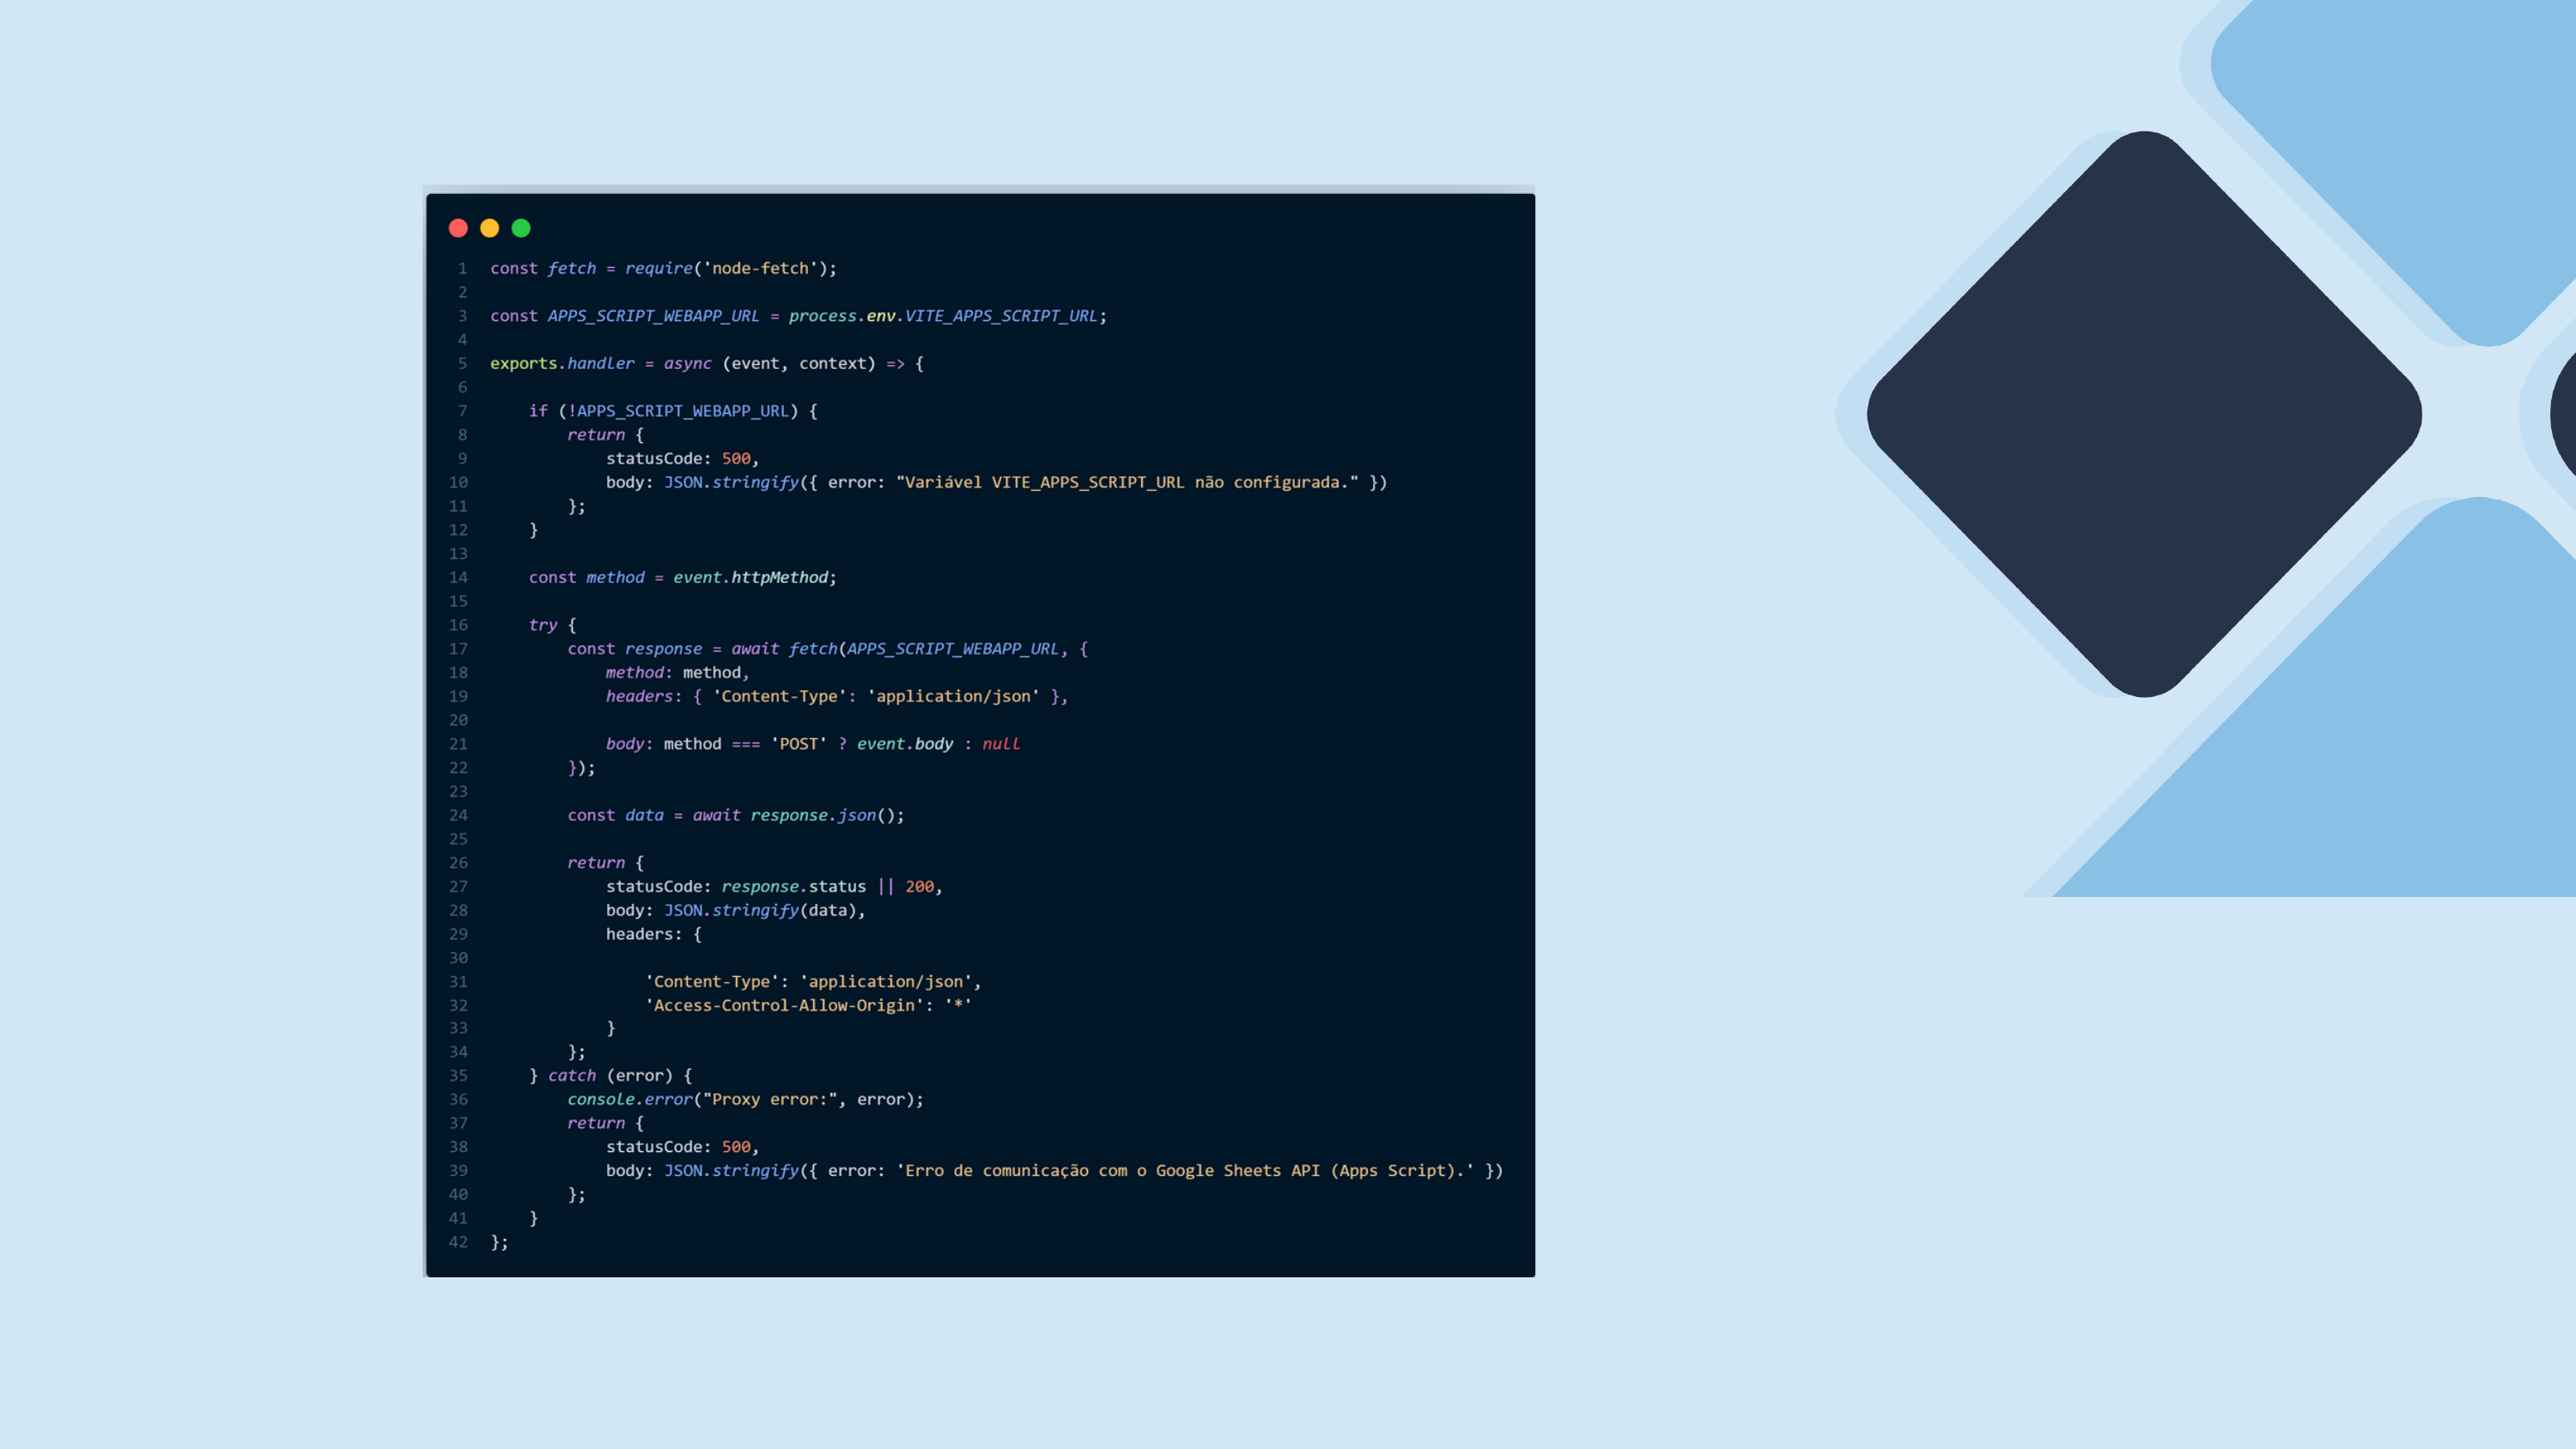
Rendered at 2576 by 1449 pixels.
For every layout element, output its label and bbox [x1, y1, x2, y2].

text_box [0, 0, 2576, 1449]
